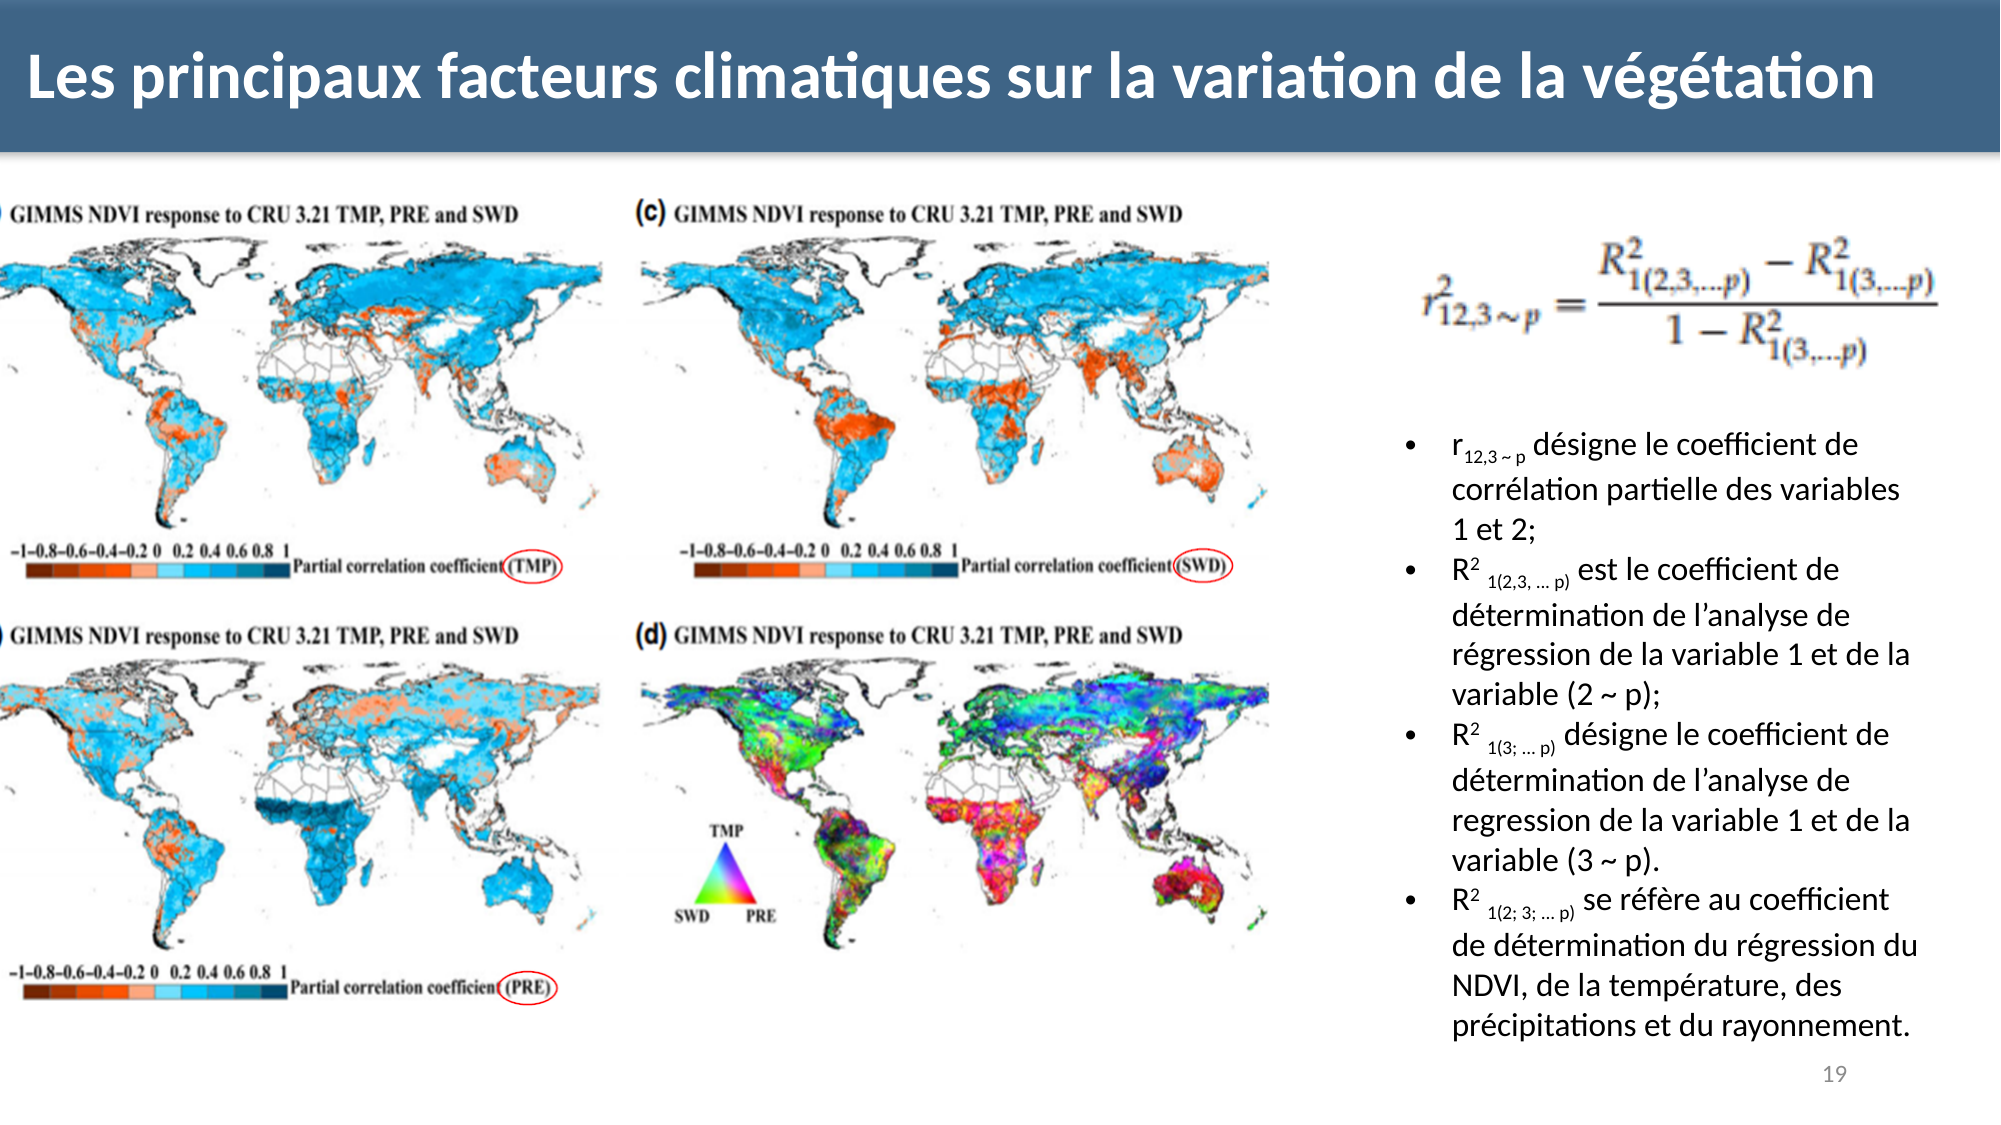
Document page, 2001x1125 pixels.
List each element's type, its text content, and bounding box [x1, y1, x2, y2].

slide_number 19 [1412, 1051, 1863, 1103]
picture [1382, 212, 1961, 386]
text_box [0, 0, 2000, 153]
text_box r12,3 ~ p désigne le coefficient de corrélation partielle des variables 1 et 2; R2 1(2,3, ... p) est le coefficient de détermination de l’analyse de régression de la variable 1 et de la variable (2 ~ p); R2 1(3; ... p) désigne le coefficient de détermination de l’analyse de regression de la variable 1 et de la variable (3 ~ p). R2 1(2; 3; ... p) se réfère au coefficient de détermination du régression du NDVI, de la température, des précipitations et du rayonnement. [1390, 414, 1939, 1051]
picture [0, 183, 1287, 1014]
text_box Les principaux facteurs climatiques sur la variation de la végétation [12, 31, 1988, 120]
